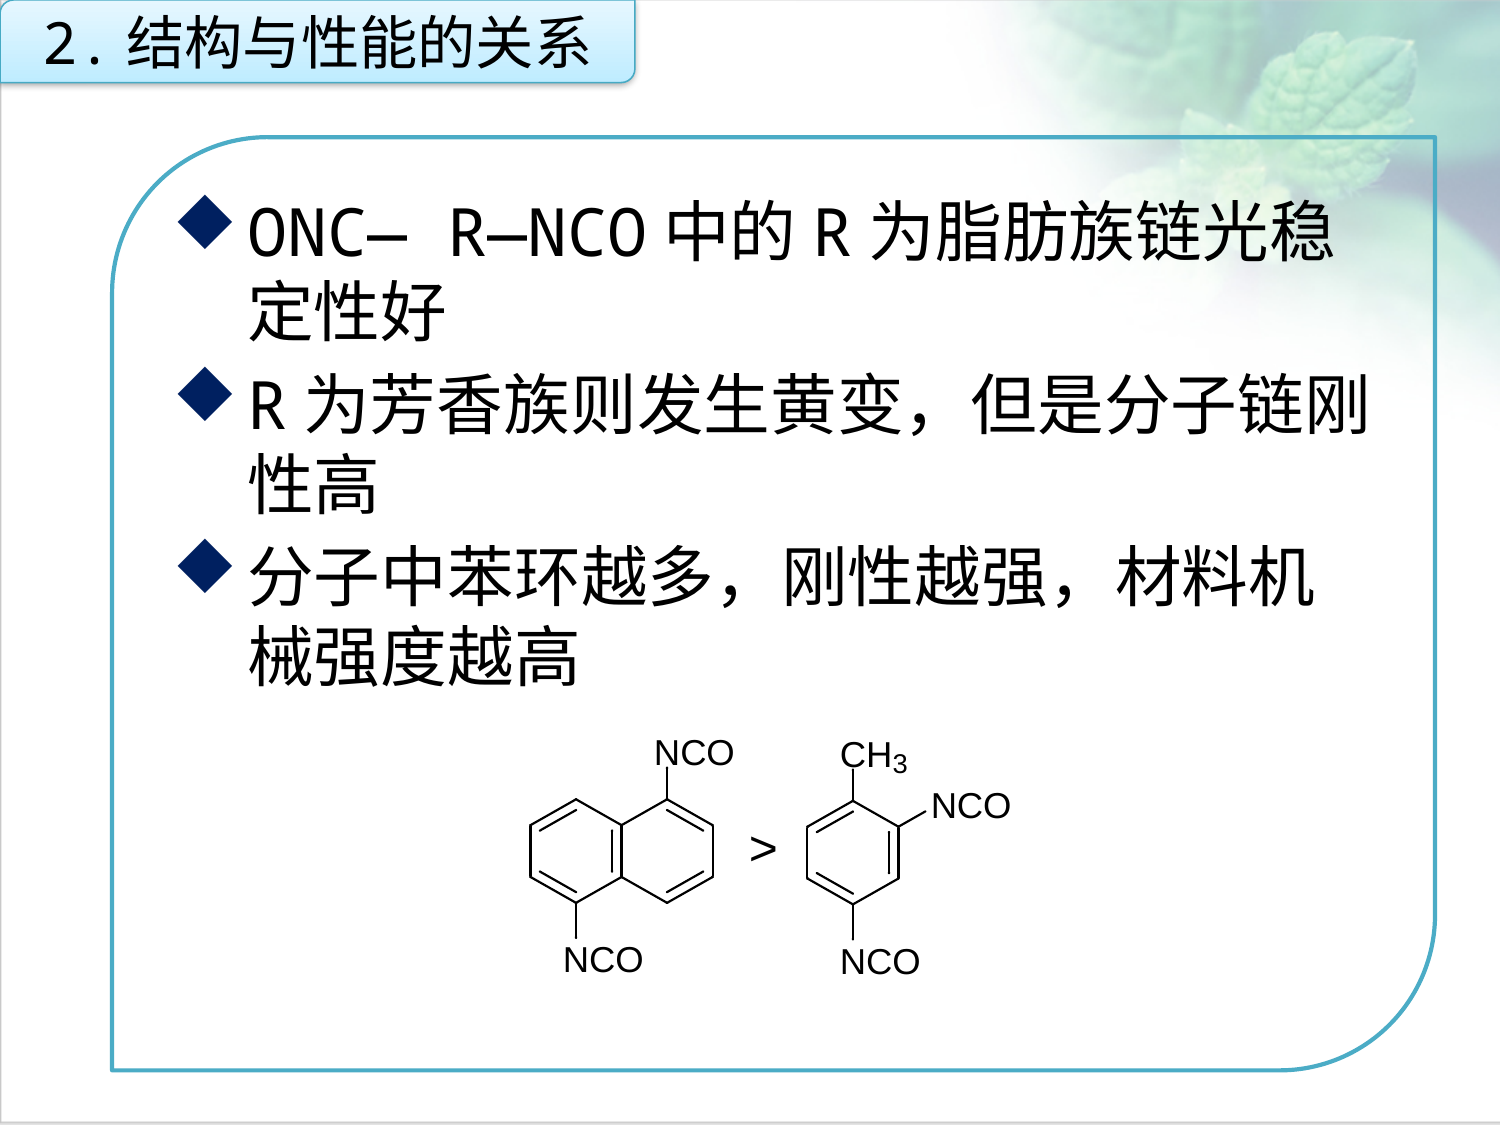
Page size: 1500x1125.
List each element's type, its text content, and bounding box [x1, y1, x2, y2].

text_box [527, 736, 1020, 988]
picture [0, 0, 1500, 1125]
text_box 2.结构与性能的关系 [0, 0, 636, 84]
text_box ONC— R—NCO中的R为脂肪族链光稳定性好 R为芳香族则发生黄变，但是分子链刚性高 分子中苯环越多，刚性越强，材料机械强度越高 [109, 135, 1438, 1073]
